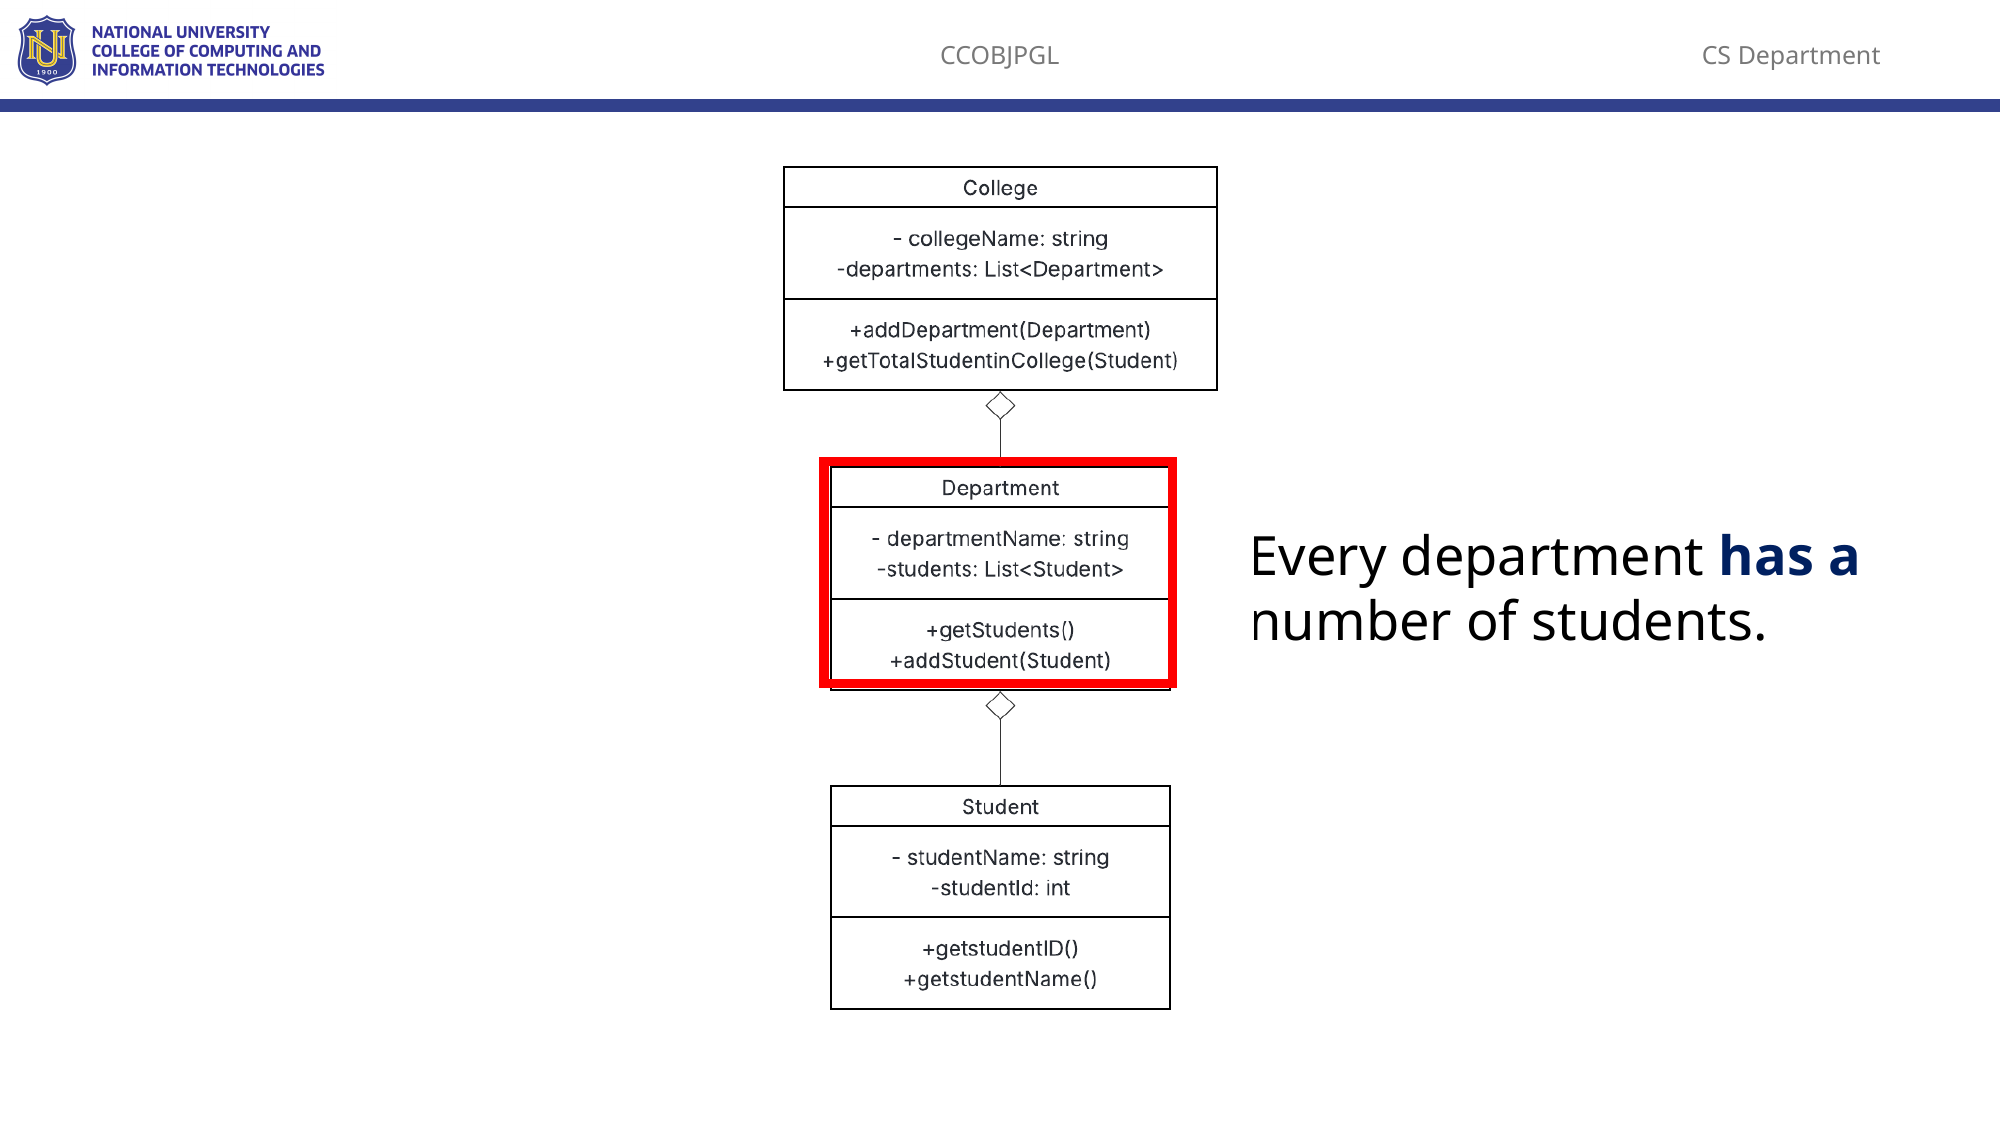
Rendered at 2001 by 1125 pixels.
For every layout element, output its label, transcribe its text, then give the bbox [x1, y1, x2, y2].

picture [0, 0, 337, 99]
picture [746, 128, 1254, 1047]
text_box Every department has a number of students. [1254, 514, 1943, 659]
